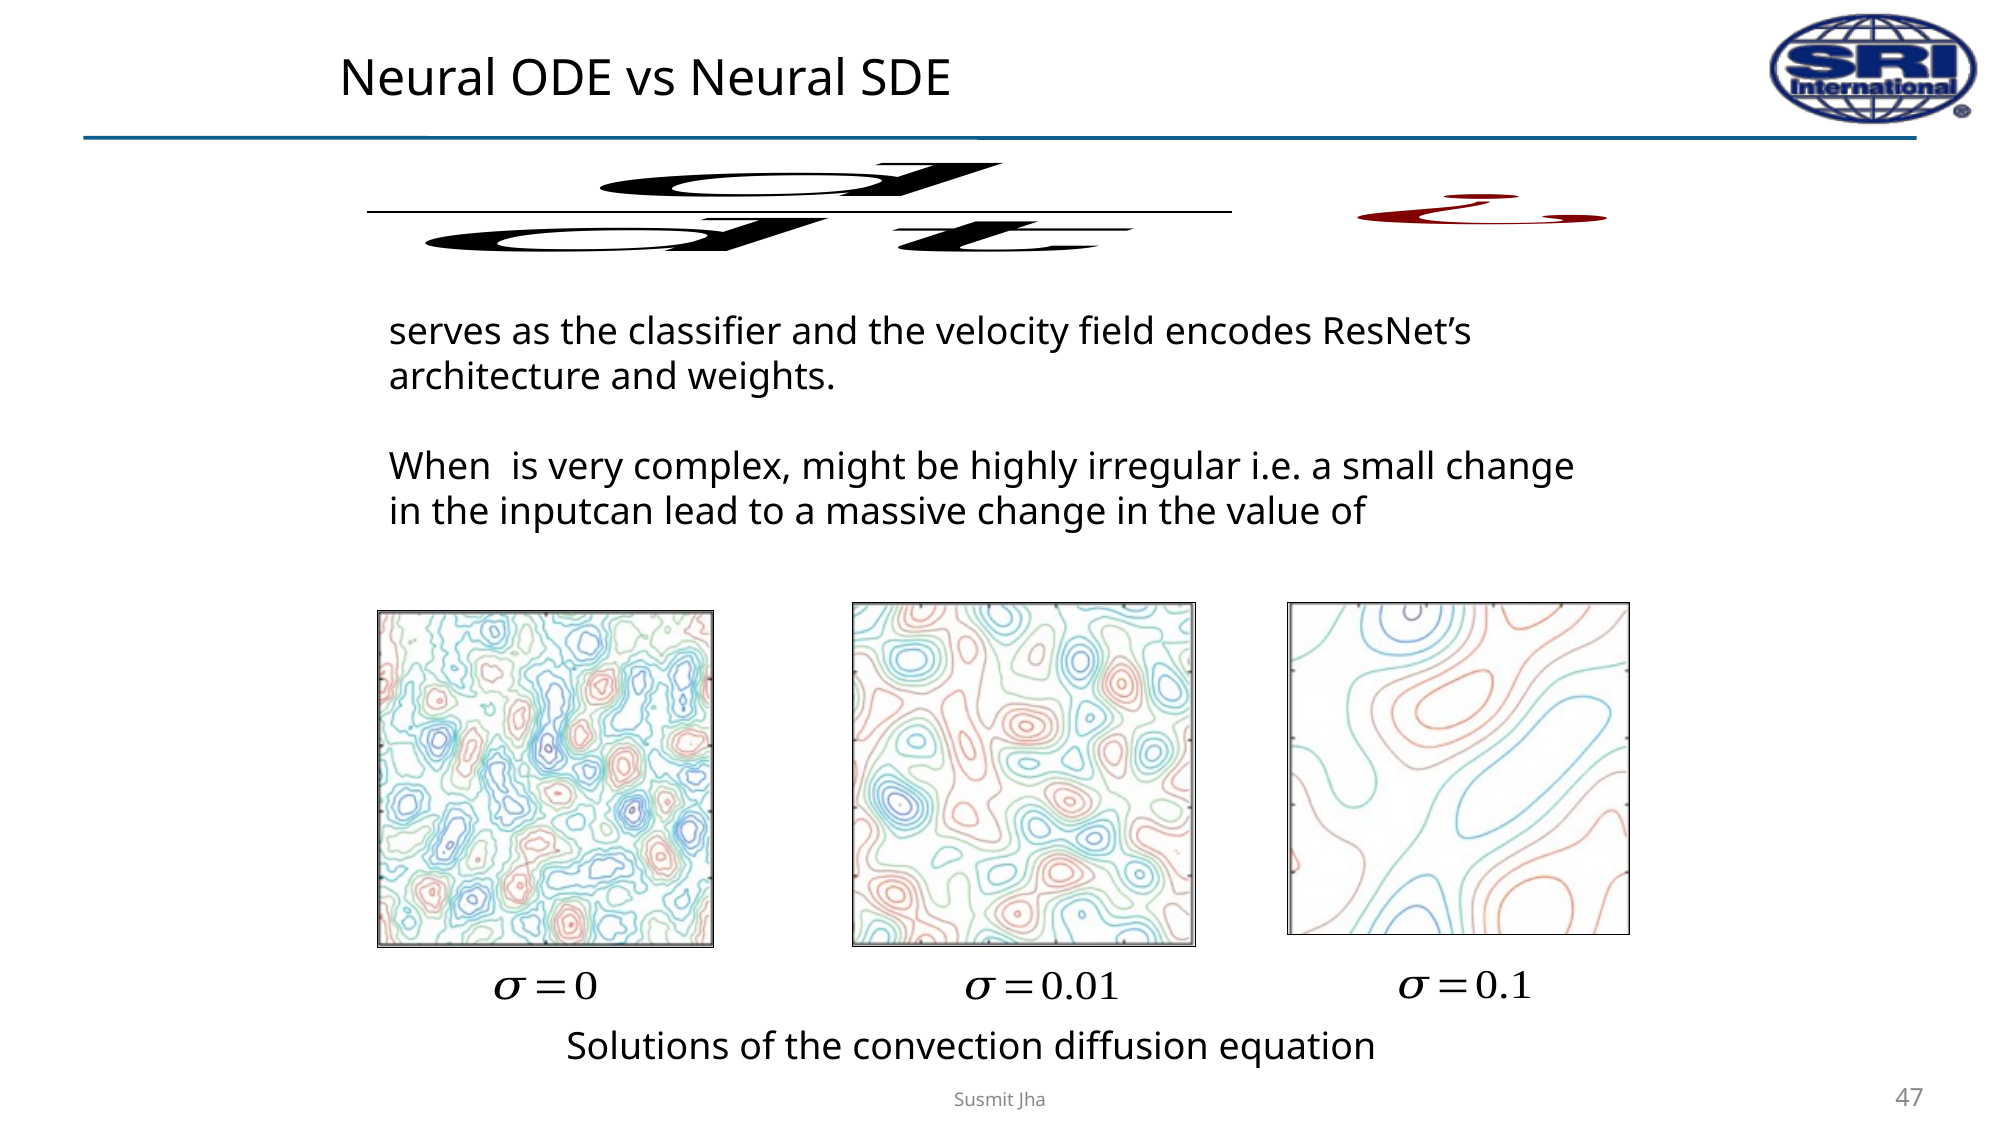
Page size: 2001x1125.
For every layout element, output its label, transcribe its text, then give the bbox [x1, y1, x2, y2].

picture [1708, 7, 2001, 132]
footer Susmit Jha [291, 1074, 1709, 1124]
picture [852, 602, 1197, 947]
slide_number 47 [1772, 1074, 1939, 1123]
picture [377, 609, 714, 948]
text_box Solutions of the convection diffusion equation [551, 1014, 1392, 1074]
picture [1287, 602, 1630, 935]
title Neural ODE vs Neural SDE [324, 24, 1497, 126]
